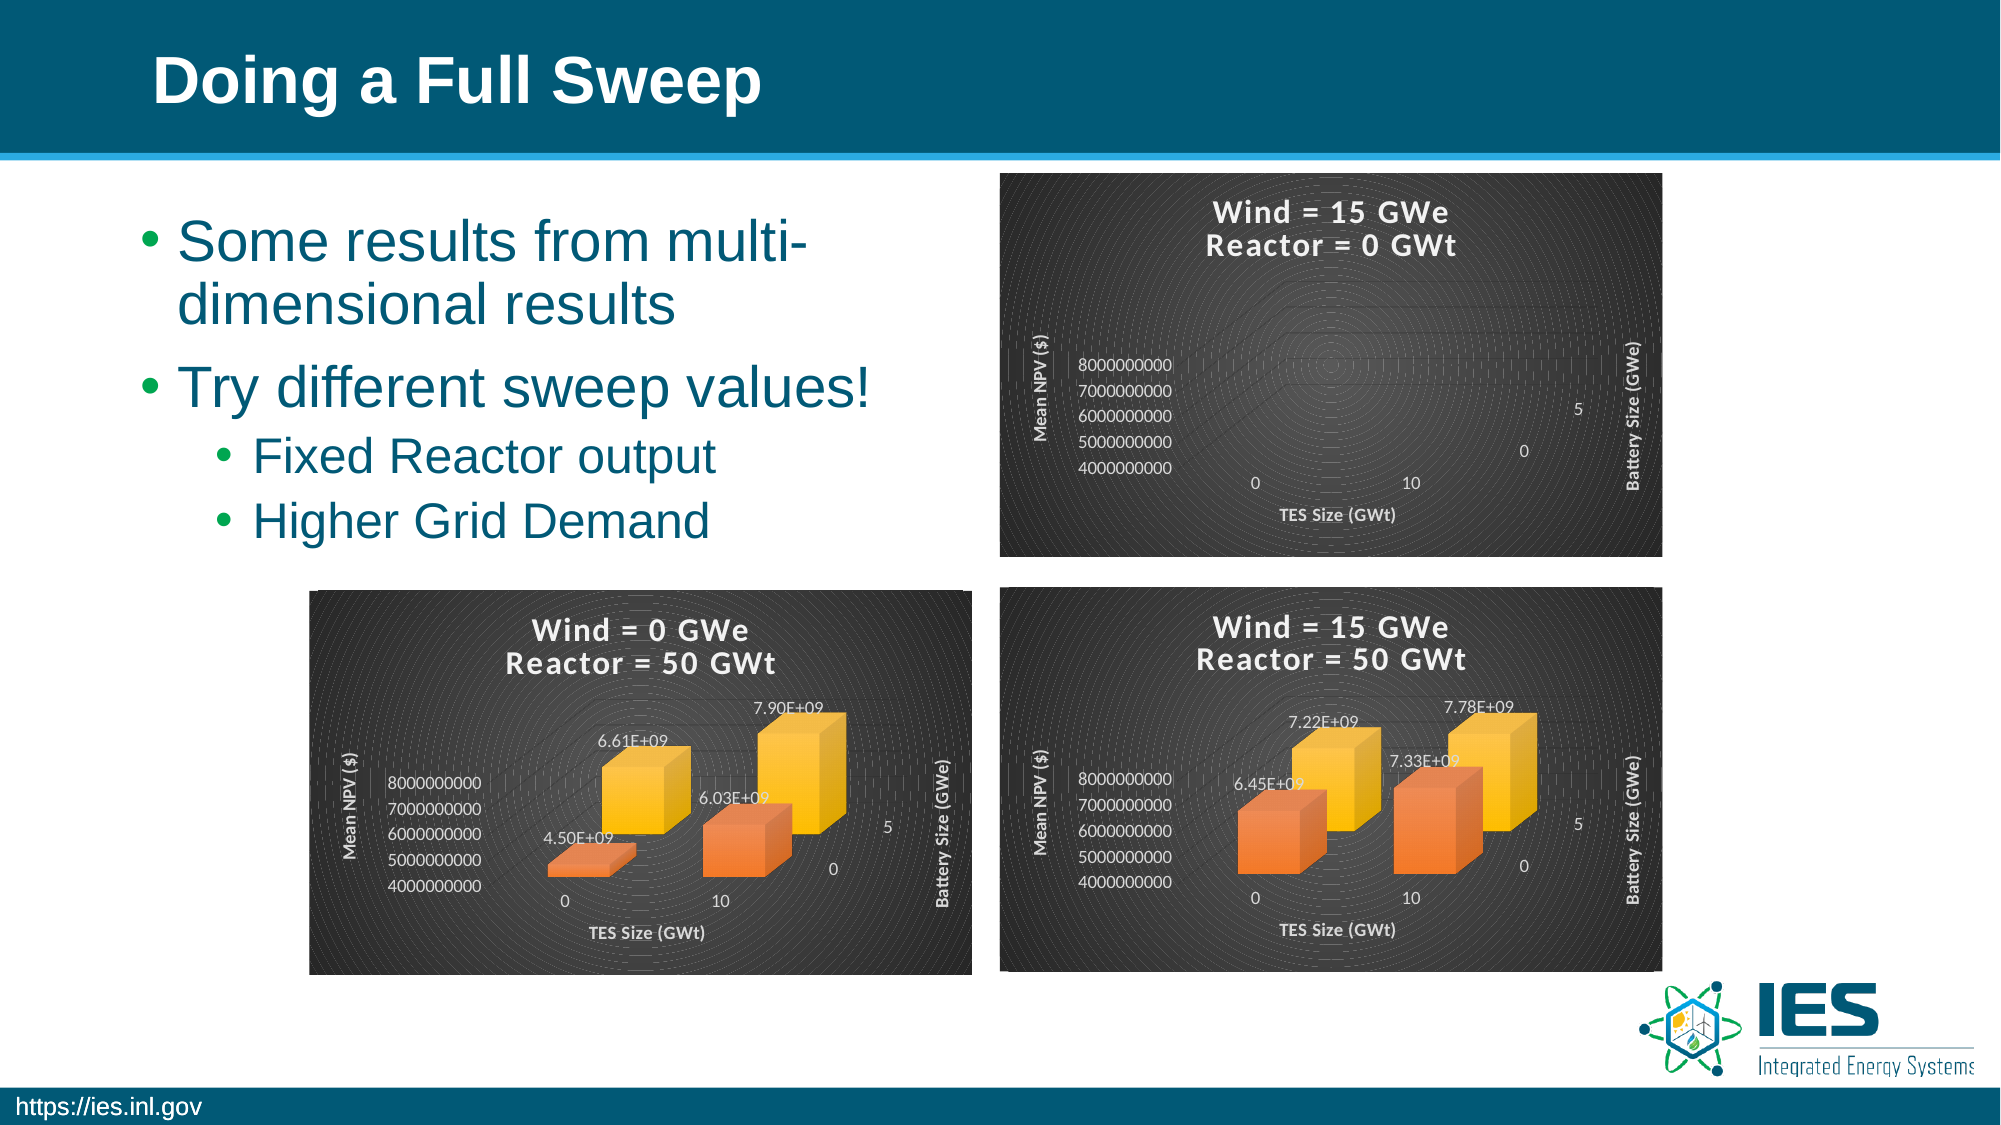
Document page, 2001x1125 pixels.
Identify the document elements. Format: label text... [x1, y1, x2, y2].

list Some results from multi-dimensional results Try different sweep values! Fixed Reactor output Higher Grid Demand [125, 203, 903, 588]
chart [999, 172, 1663, 557]
chart [999, 587, 1663, 972]
chart [309, 590, 972, 975]
title Doing a Full Sweep [137, 0, 1863, 191]
